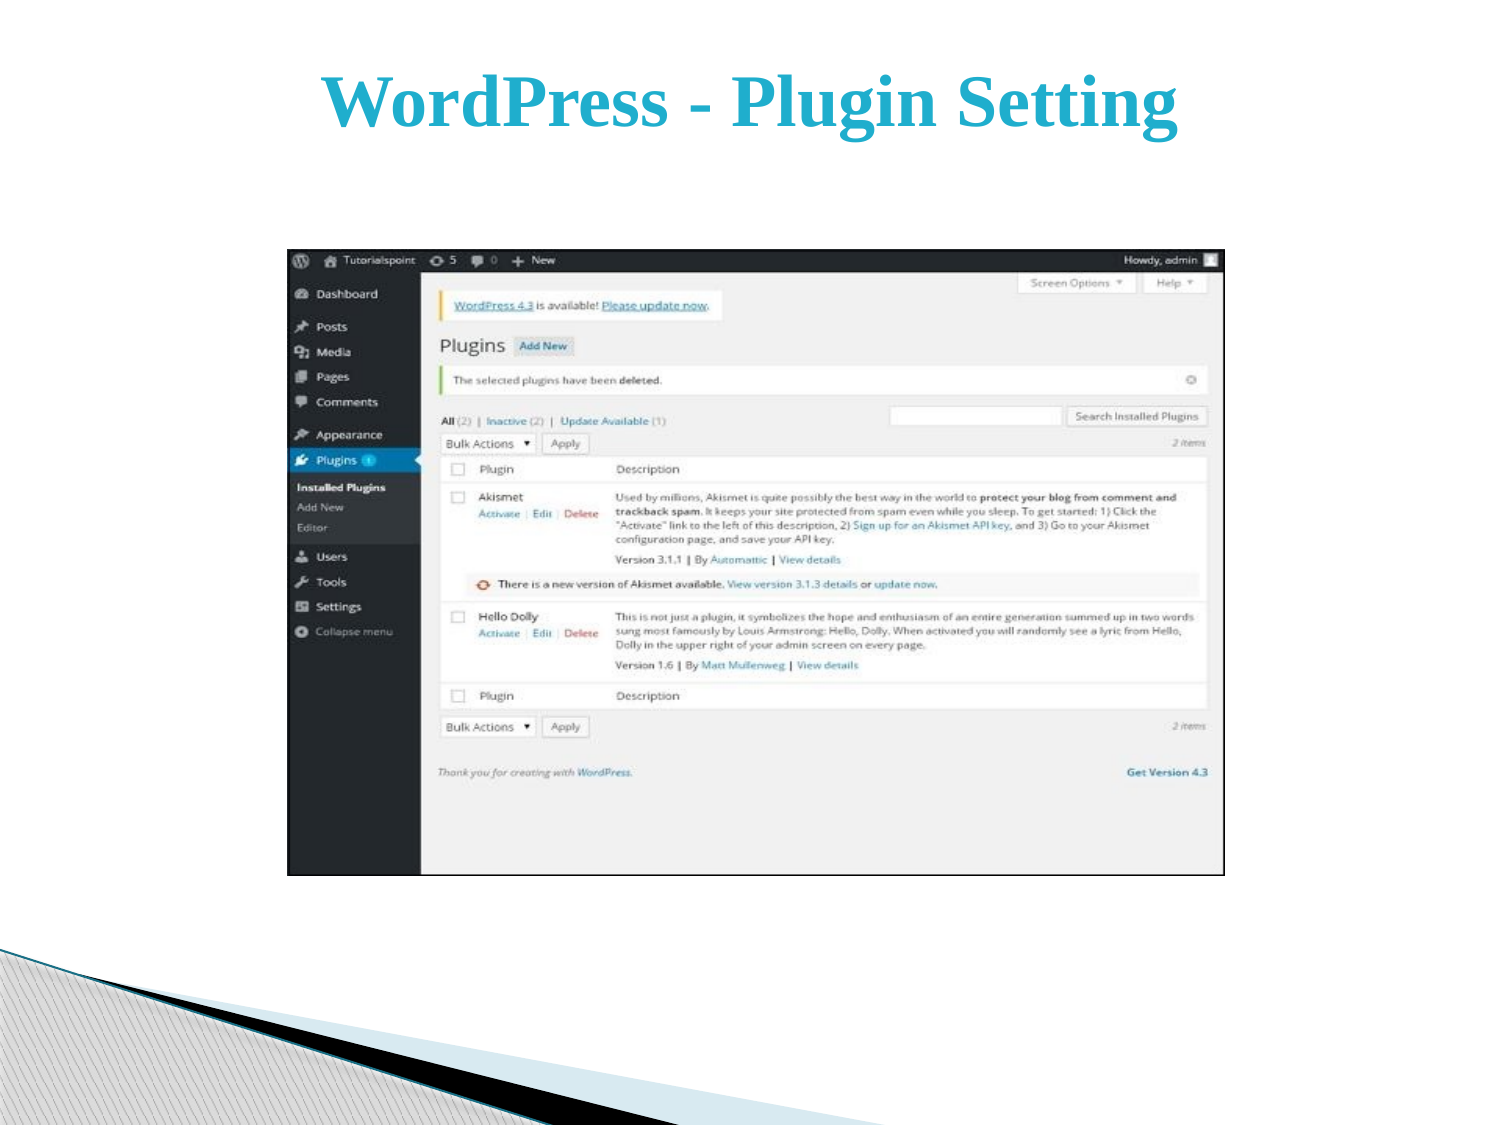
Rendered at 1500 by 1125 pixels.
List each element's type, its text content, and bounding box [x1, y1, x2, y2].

title WordPress - Plugin Setting [75, 45, 1425, 149]
picture [287, 249, 1226, 877]
